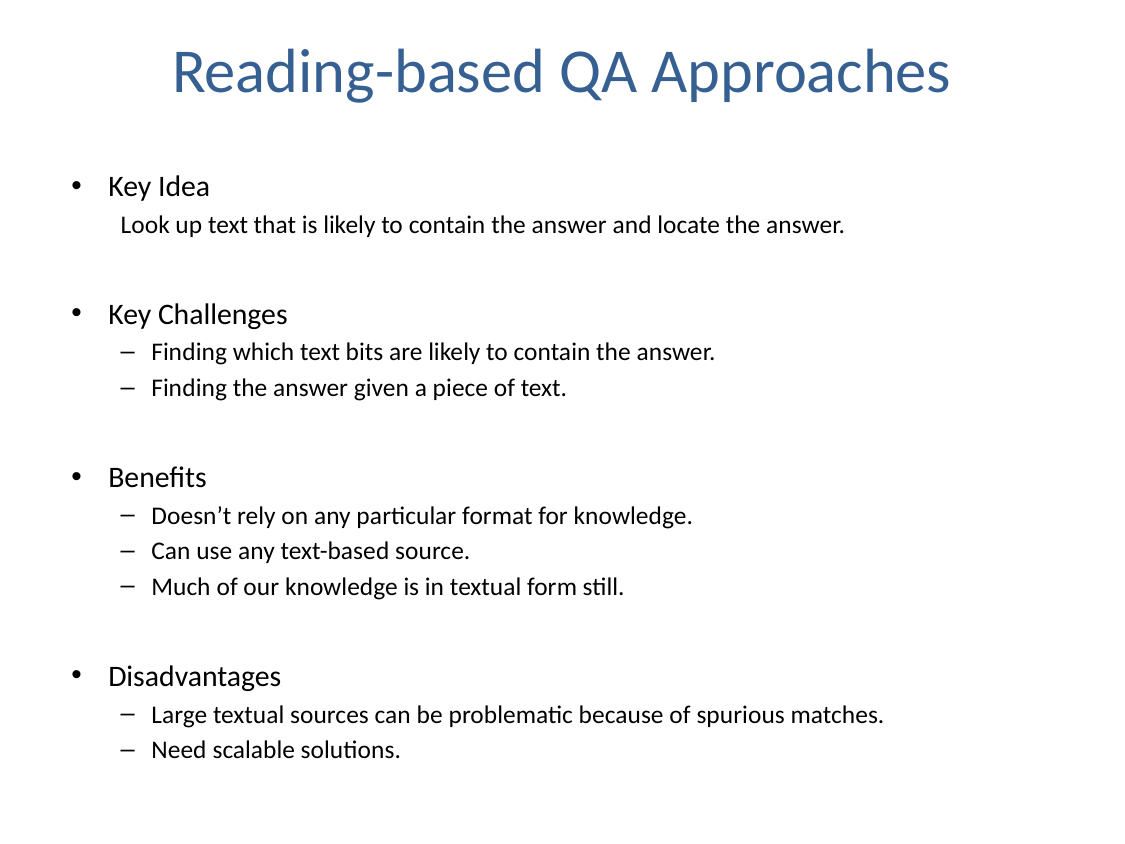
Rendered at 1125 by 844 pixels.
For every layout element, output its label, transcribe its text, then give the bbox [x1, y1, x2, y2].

title Reading-based QA Approaches [0, 0, 1125, 135]
list Key Idea Look up text that is likely to contain the answer and locate the answer. Key Challenges Finding which text bits are likely to contain the answer. Finding the answer given a piece of text. Benefits Doesn’t rely on any particular format for knowledge. Can use any text-based source. Much of our knowledge is in textual form still. Disadvantages Large textual sources can be problematic because of spurious matches. Need scalable solutions. [56, 159, 1069, 772]
